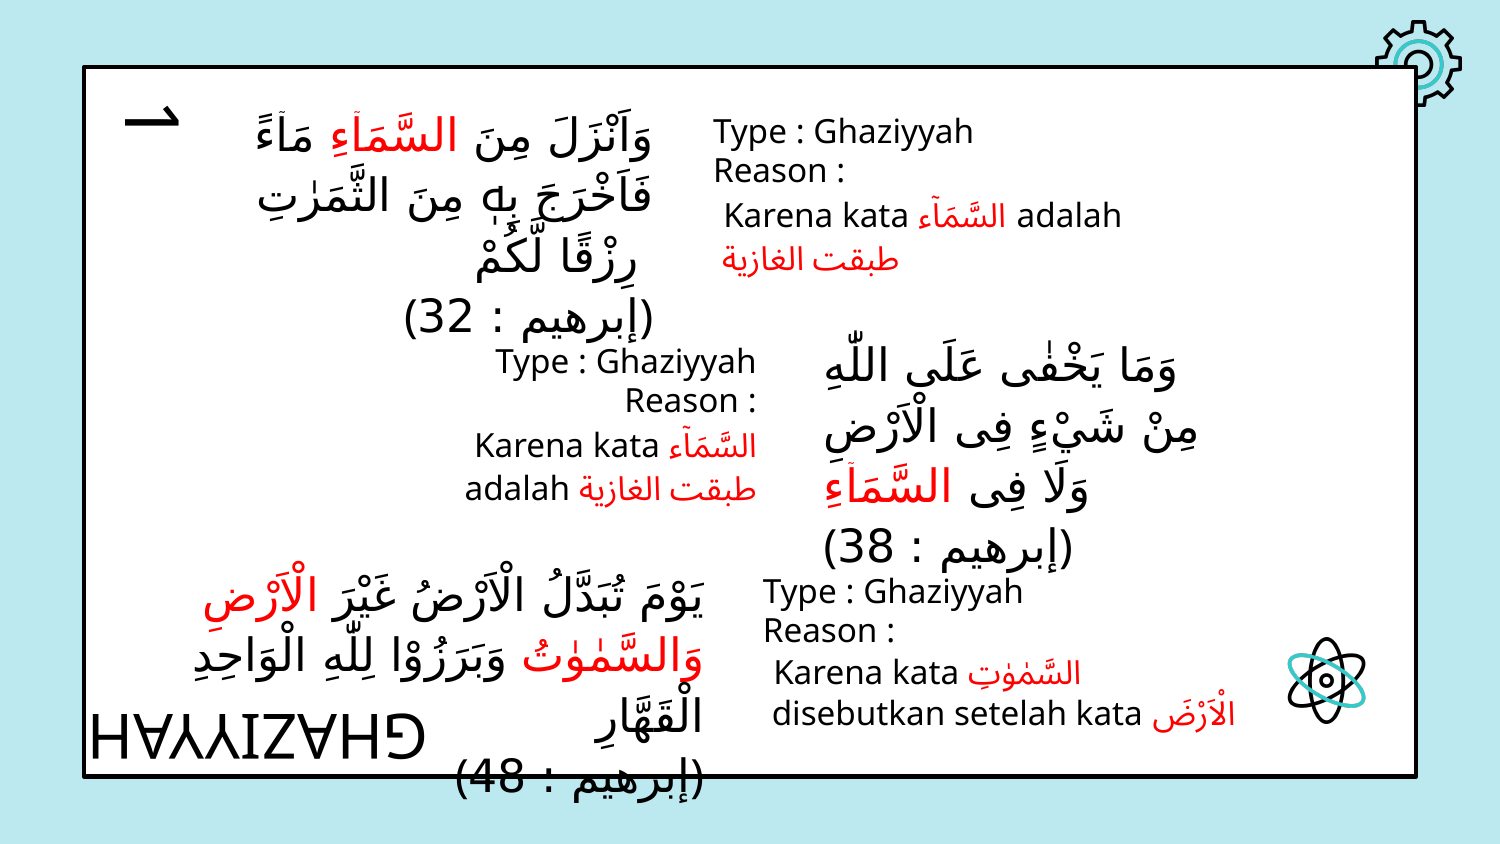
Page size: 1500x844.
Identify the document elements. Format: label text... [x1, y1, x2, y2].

text_box GHAZIYYAH [71, 695, 444, 785]
text_box وَمَا يَخْفٰى عَلَى اللّٰهِ مِنْ شَيْءٍ فِى الْاَرْضِ وَلَا فِى السَّمَاۤءِ (إبرهيم : 38) [808, 322, 1225, 580]
text_box Type : Ghaziyyah [748, 562, 1046, 601]
picture [1375, 20, 1463, 107]
text_box Reason : Karena kata السَّمَاۤء adalah طبقت الغازية [698, 141, 1140, 285]
text_box Type : Ghaziyyah [698, 102, 996, 141]
picture [1283, 637, 1370, 725]
text_box Type : Ghaziyyah [473, 332, 772, 371]
text_box Reason : Karena kata السَّمَاۤء adalah طبقت الغازية [336, 371, 772, 515]
text_box يَوْمَ تُبَدَّلُ الْاَرْضُ غَيْرَ الْاَرْضِ وَالسَّمٰوٰتُ وَبَرَزُوْا لِلّٰهِ الْوَاحِدِ الْقَهَّارِ (إبرهيم : 48) [129, 552, 719, 810]
text_box 1 [103, 84, 208, 157]
text_box وَاَنْزَلَ مِنَ السَّمَاۤءِ مَاۤءً فَاَخْرَجَ بِهٖ مِنَ الثَّمَرٰتِ رِزْقًا لَّكُمْ (إبرهيم : 32) [226, 92, 669, 350]
text_box Reason : Karena kata السَّمٰوٰتِ disebutkan setelah kata الْاَرْضَ [748, 601, 1259, 739]
text_box [82, 65, 1418, 779]
